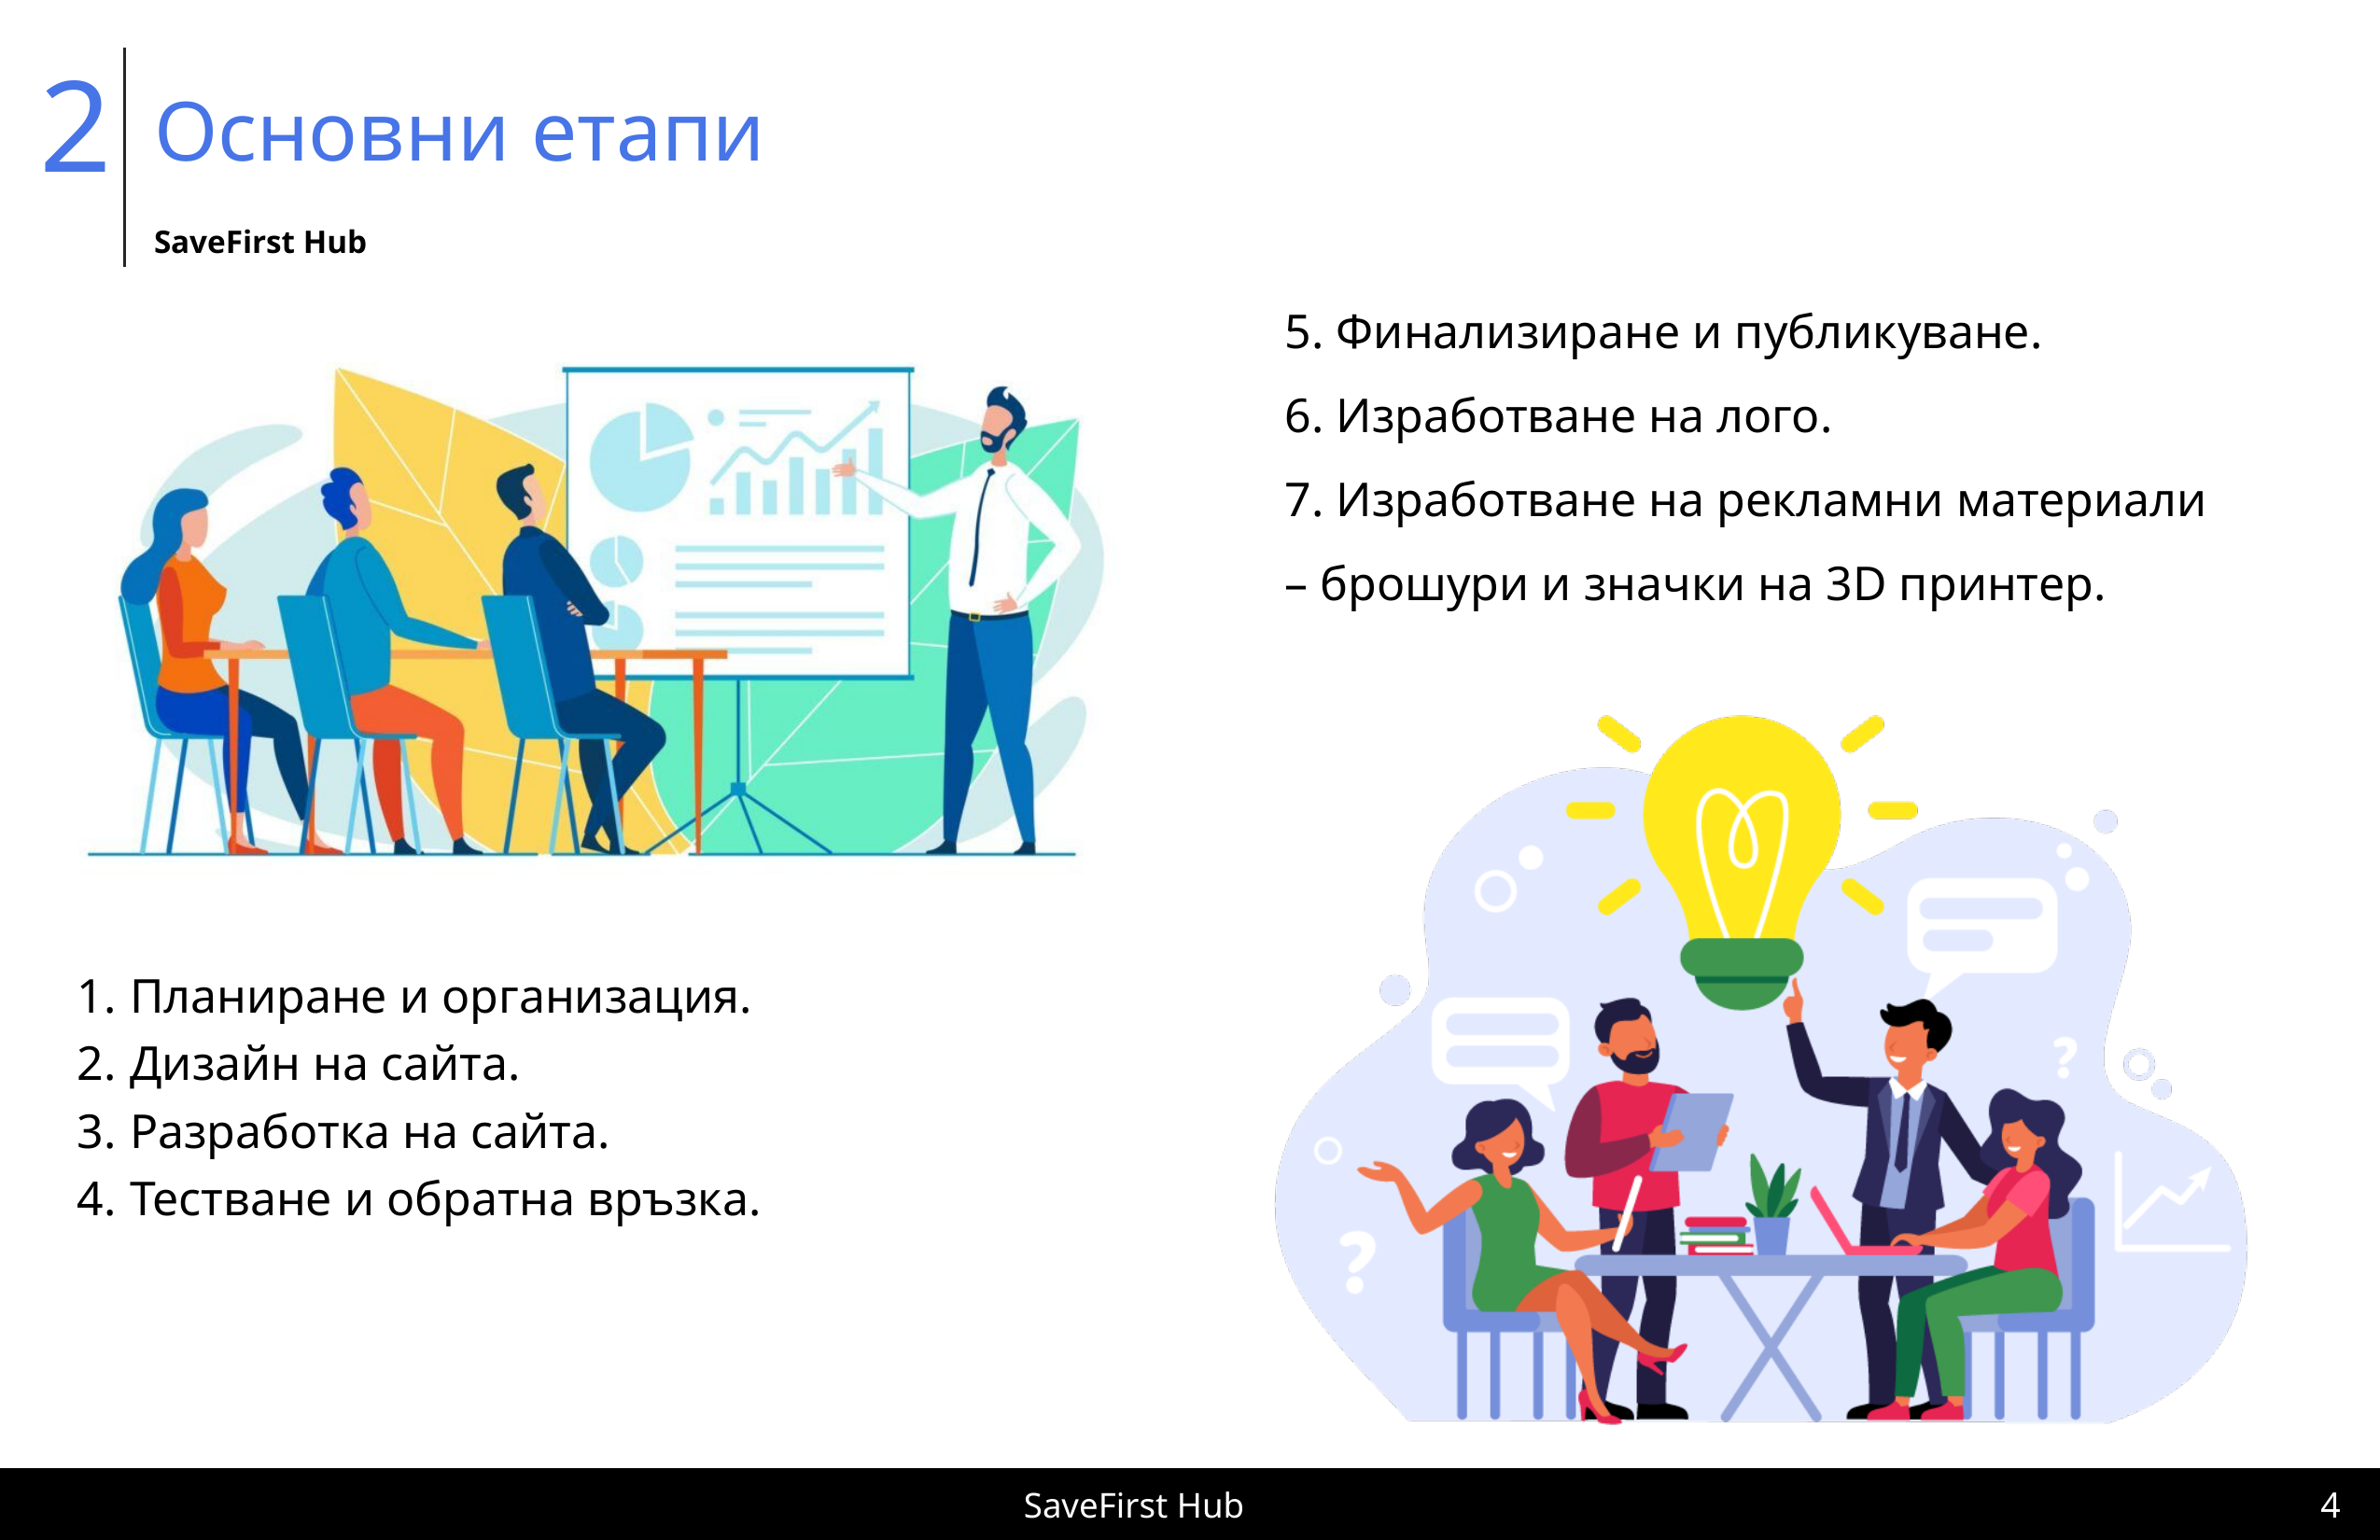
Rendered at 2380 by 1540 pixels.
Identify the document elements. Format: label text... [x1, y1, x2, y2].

slide_number 4 [2024, 1473, 2355, 1540]
text_box Планиране и организация. Дизайн на сайта. Разработка на сайта. Тестване и обратна връзка. [63, 903, 1111, 1300]
list 2 [24, 48, 125, 216]
footer SaveFirst Hub [733, 1476, 1536, 1533]
title Основни етапи [140, 53, 1111, 221]
picture [1243, 682, 2279, 1443]
text_box 5. Финализиране и публикуване. 6. Изработване на лого. 7. Изработване на рекламни материали – брошури и значки на 3D принтер. [1270, 267, 2251, 674]
list SaveFirst Hub [140, 218, 487, 268]
picture [26, 335, 1154, 903]
